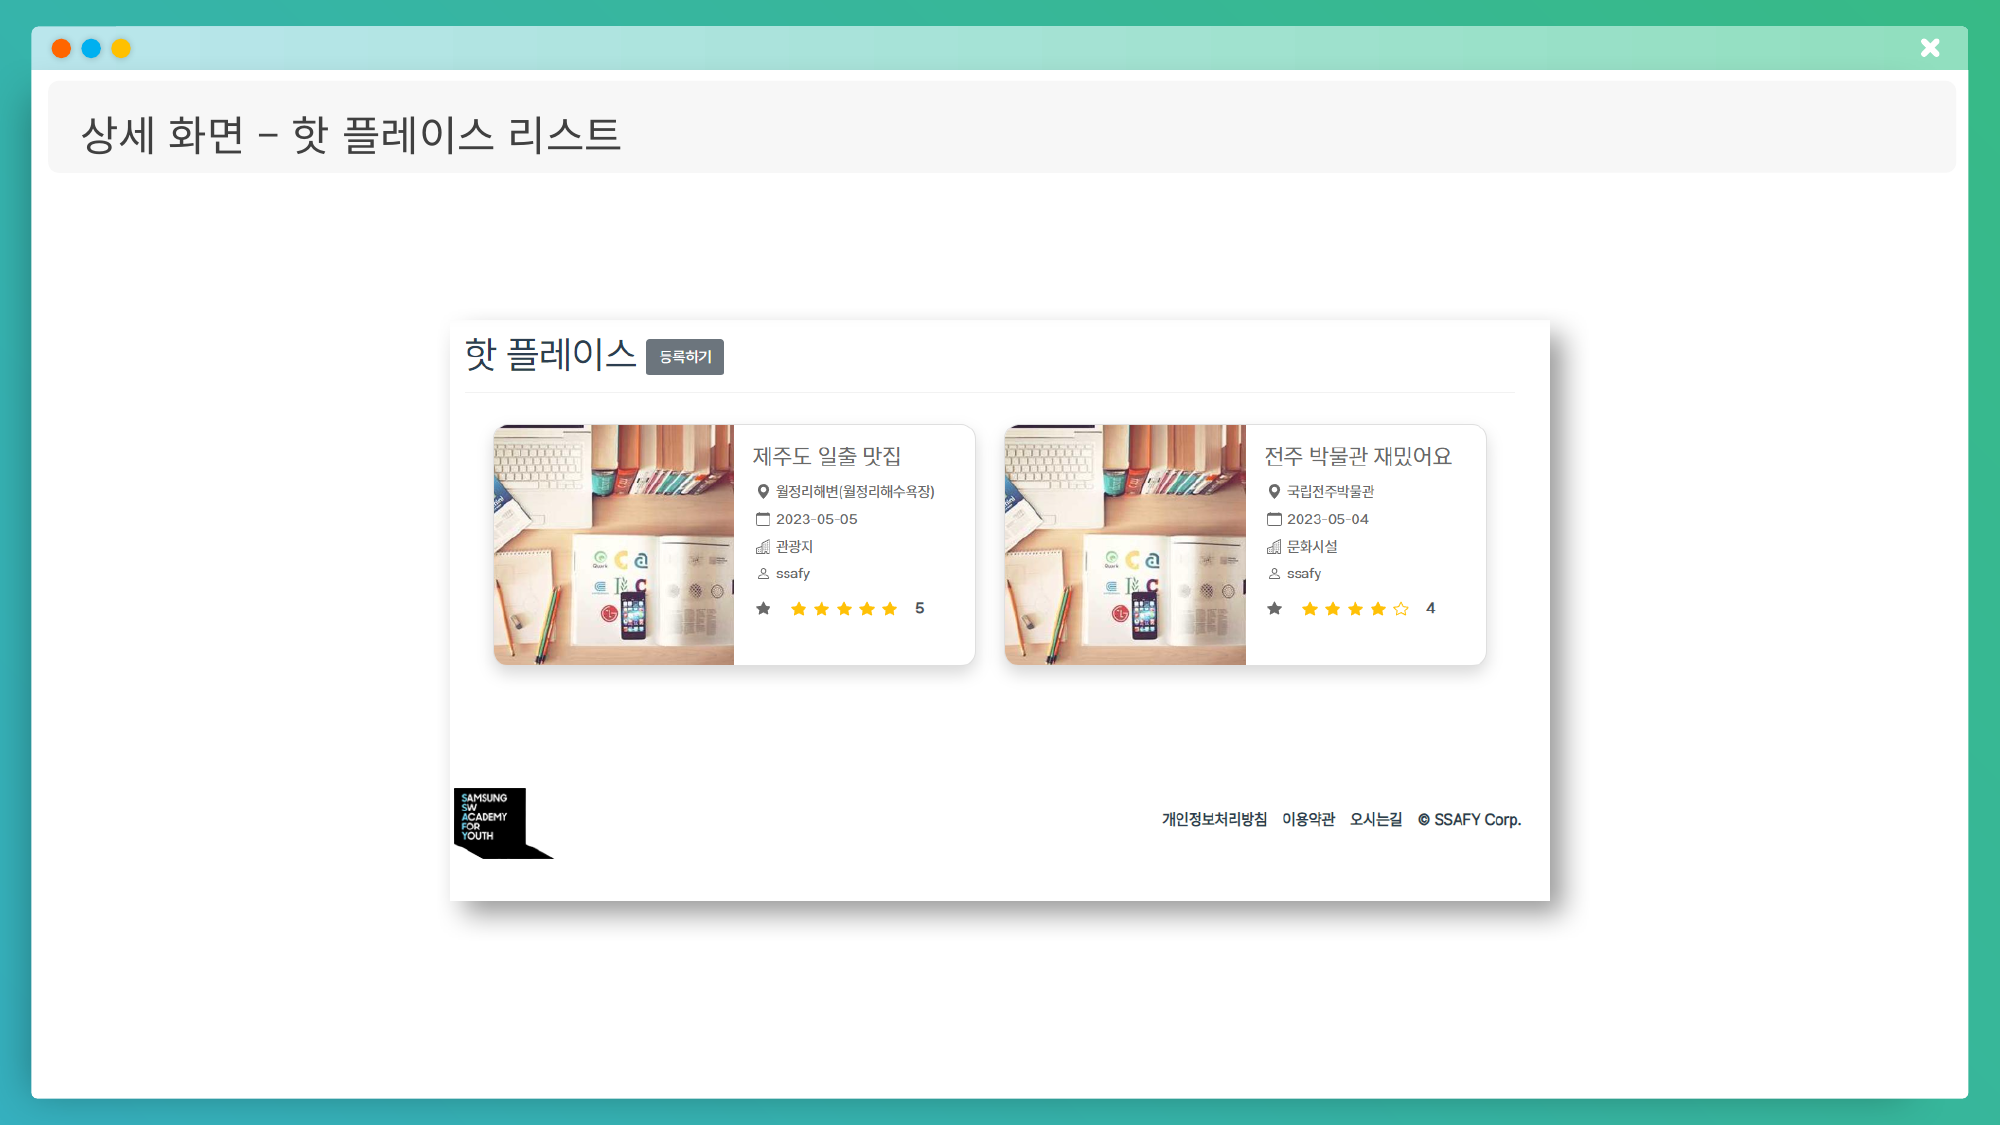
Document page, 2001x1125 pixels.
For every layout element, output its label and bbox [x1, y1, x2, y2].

text_box [31, 26, 1969, 1099]
picture [449, 320, 1550, 902]
